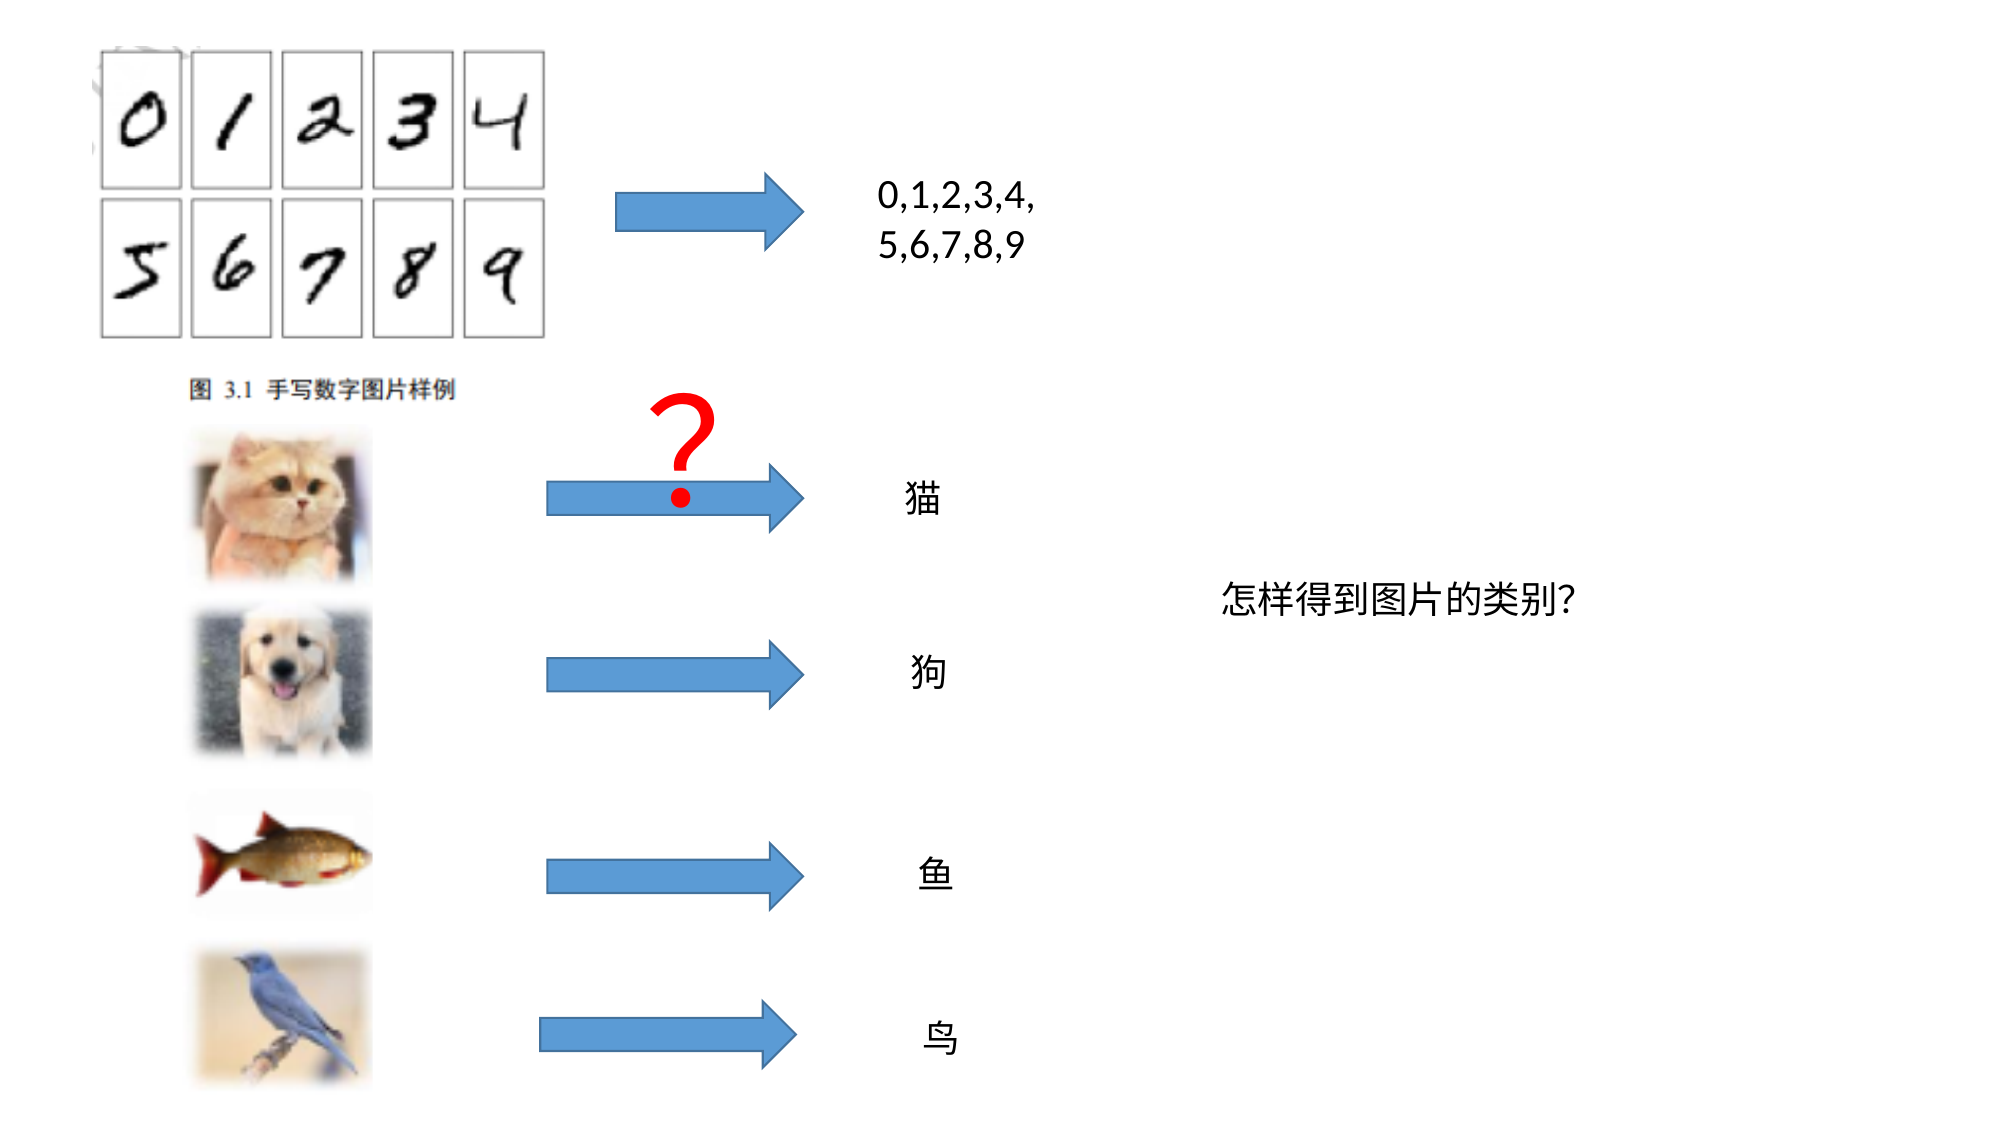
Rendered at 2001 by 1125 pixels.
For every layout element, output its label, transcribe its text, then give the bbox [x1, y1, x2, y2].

text_box 狗 [895, 641, 1029, 702]
text_box 鸟 [907, 1007, 1024, 1067]
text_box 鱼 [902, 843, 1029, 903]
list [92, 46, 573, 410]
text_box [615, 171, 805, 253]
text_box [546, 639, 805, 711]
text_box [546, 480, 630, 516]
picture [156, 424, 373, 1125]
text_box [539, 998, 798, 1071]
text_box 0,1,2,3,4, 5,6,7,8,9 [862, 158, 1322, 274]
text_box ？ [630, 350, 863, 545]
text_box 怎样得到图片的类别？ [1205, 568, 1643, 629]
text_box [546, 840, 805, 913]
text_box 猫 [889, 468, 1160, 528]
